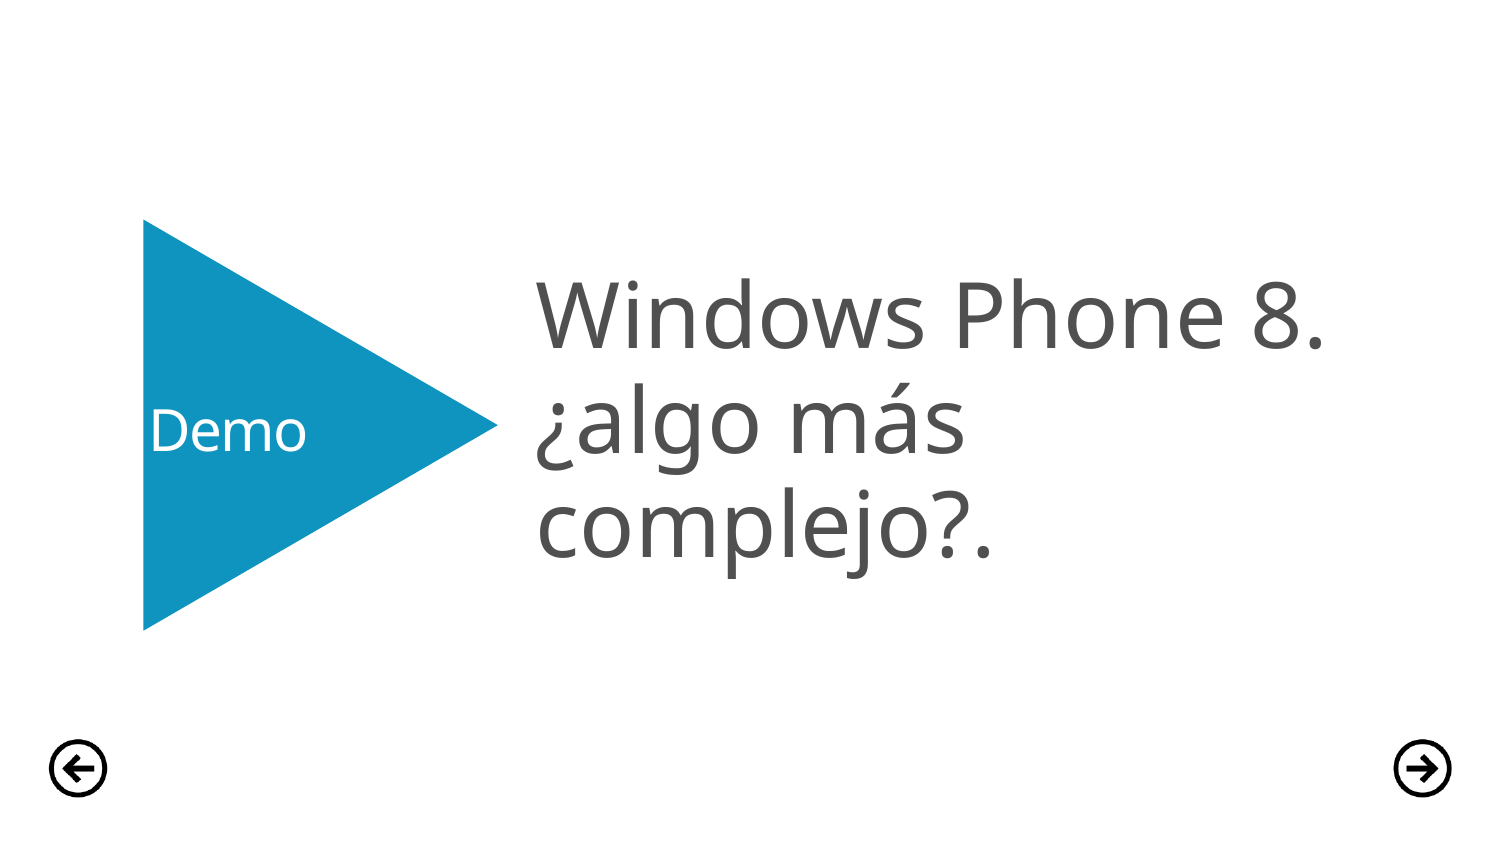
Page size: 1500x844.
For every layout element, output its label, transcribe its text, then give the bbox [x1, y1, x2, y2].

text_box Demo [142, 218, 499, 632]
picture [48, 738, 108, 798]
picture [1392, 738, 1452, 798]
list Windows Phone 8. ¿algo más complejo?. [513, 315, 1459, 529]
